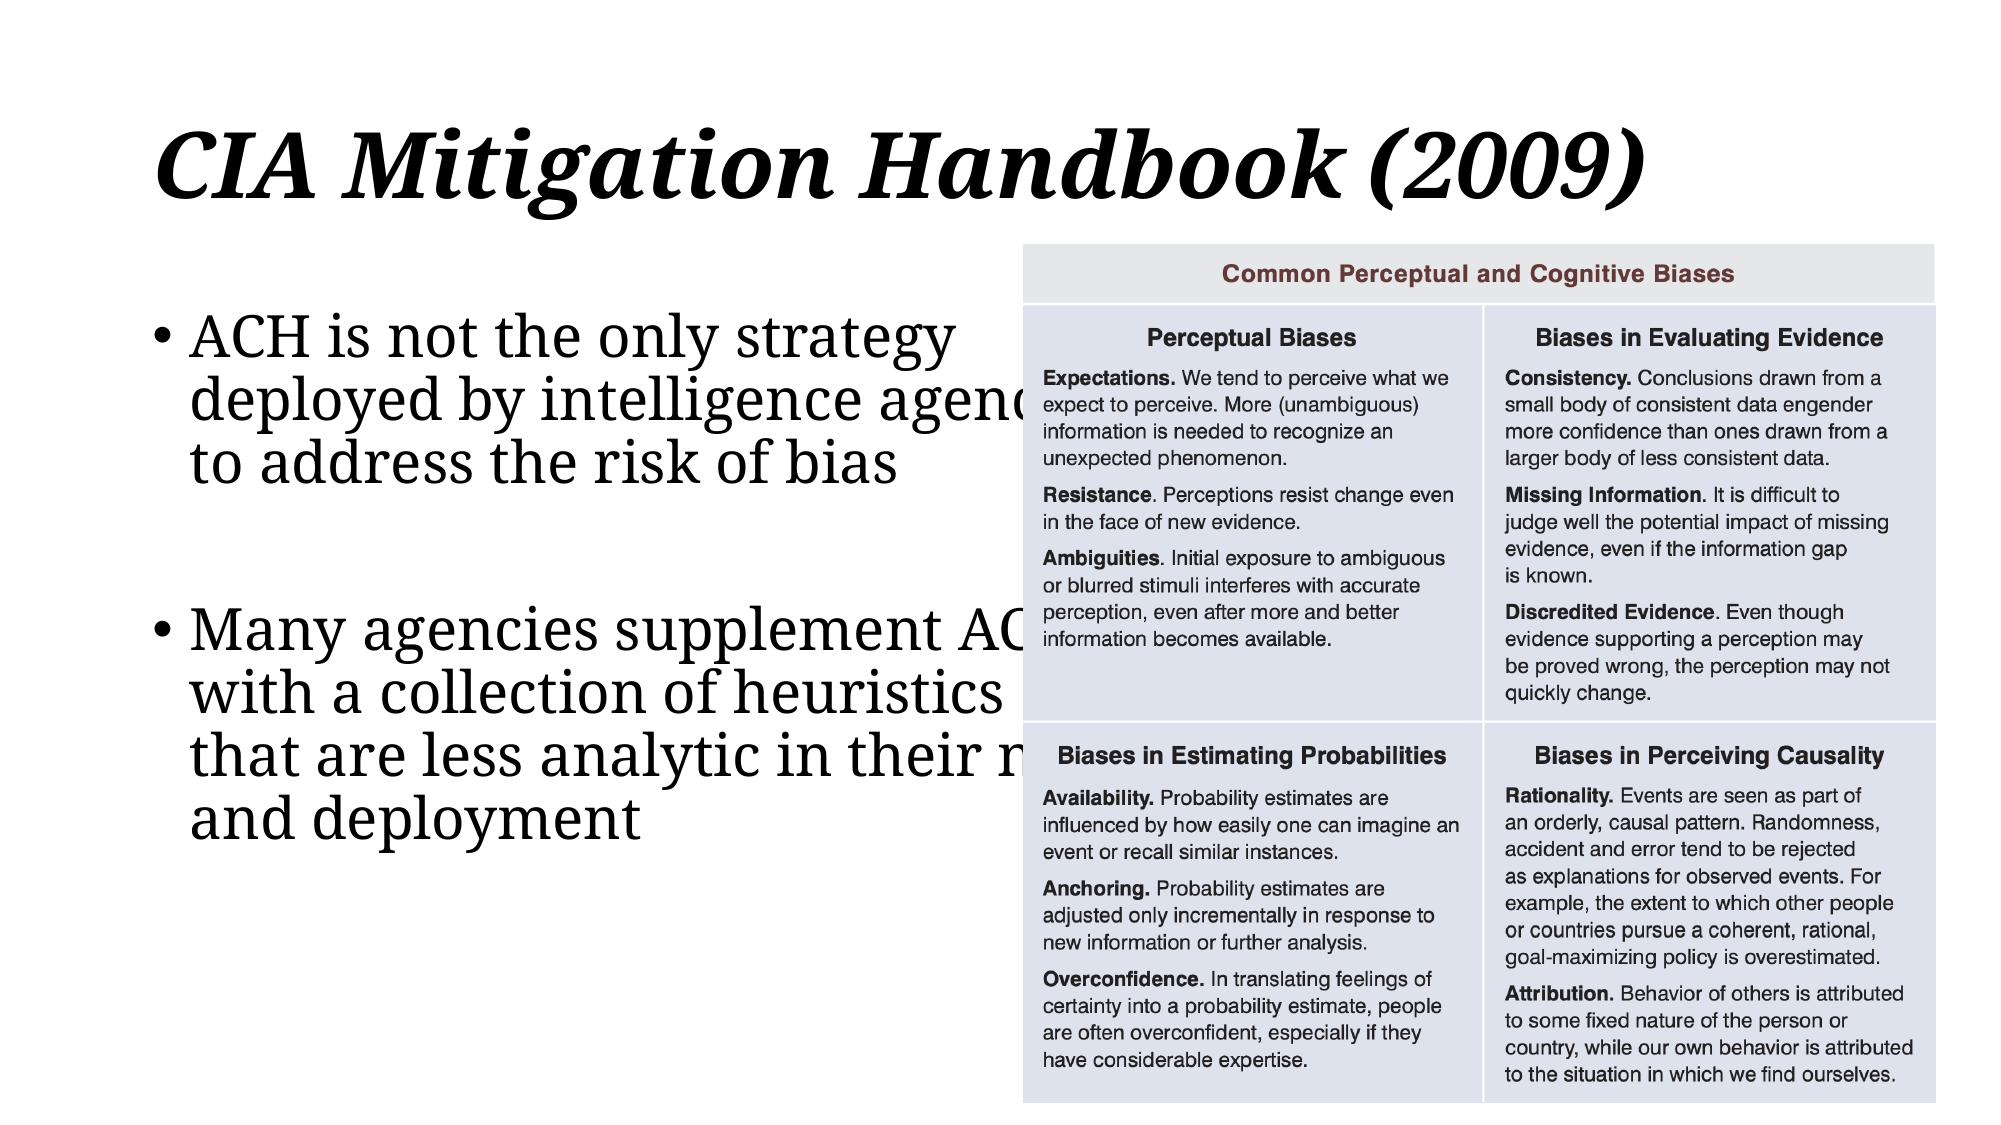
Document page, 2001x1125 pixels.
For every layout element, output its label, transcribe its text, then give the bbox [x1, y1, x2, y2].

title CIA Mitigation Handbook (2009) [137, 59, 1863, 278]
list ACH is not the only strategy deployed by intelligence agencies to address the risk of bias Many agencies supplement ACH with a collection of heuristics that are less analytic in their nature and deployment [137, 299, 1022, 1014]
picture [1022, 243, 1940, 1106]
